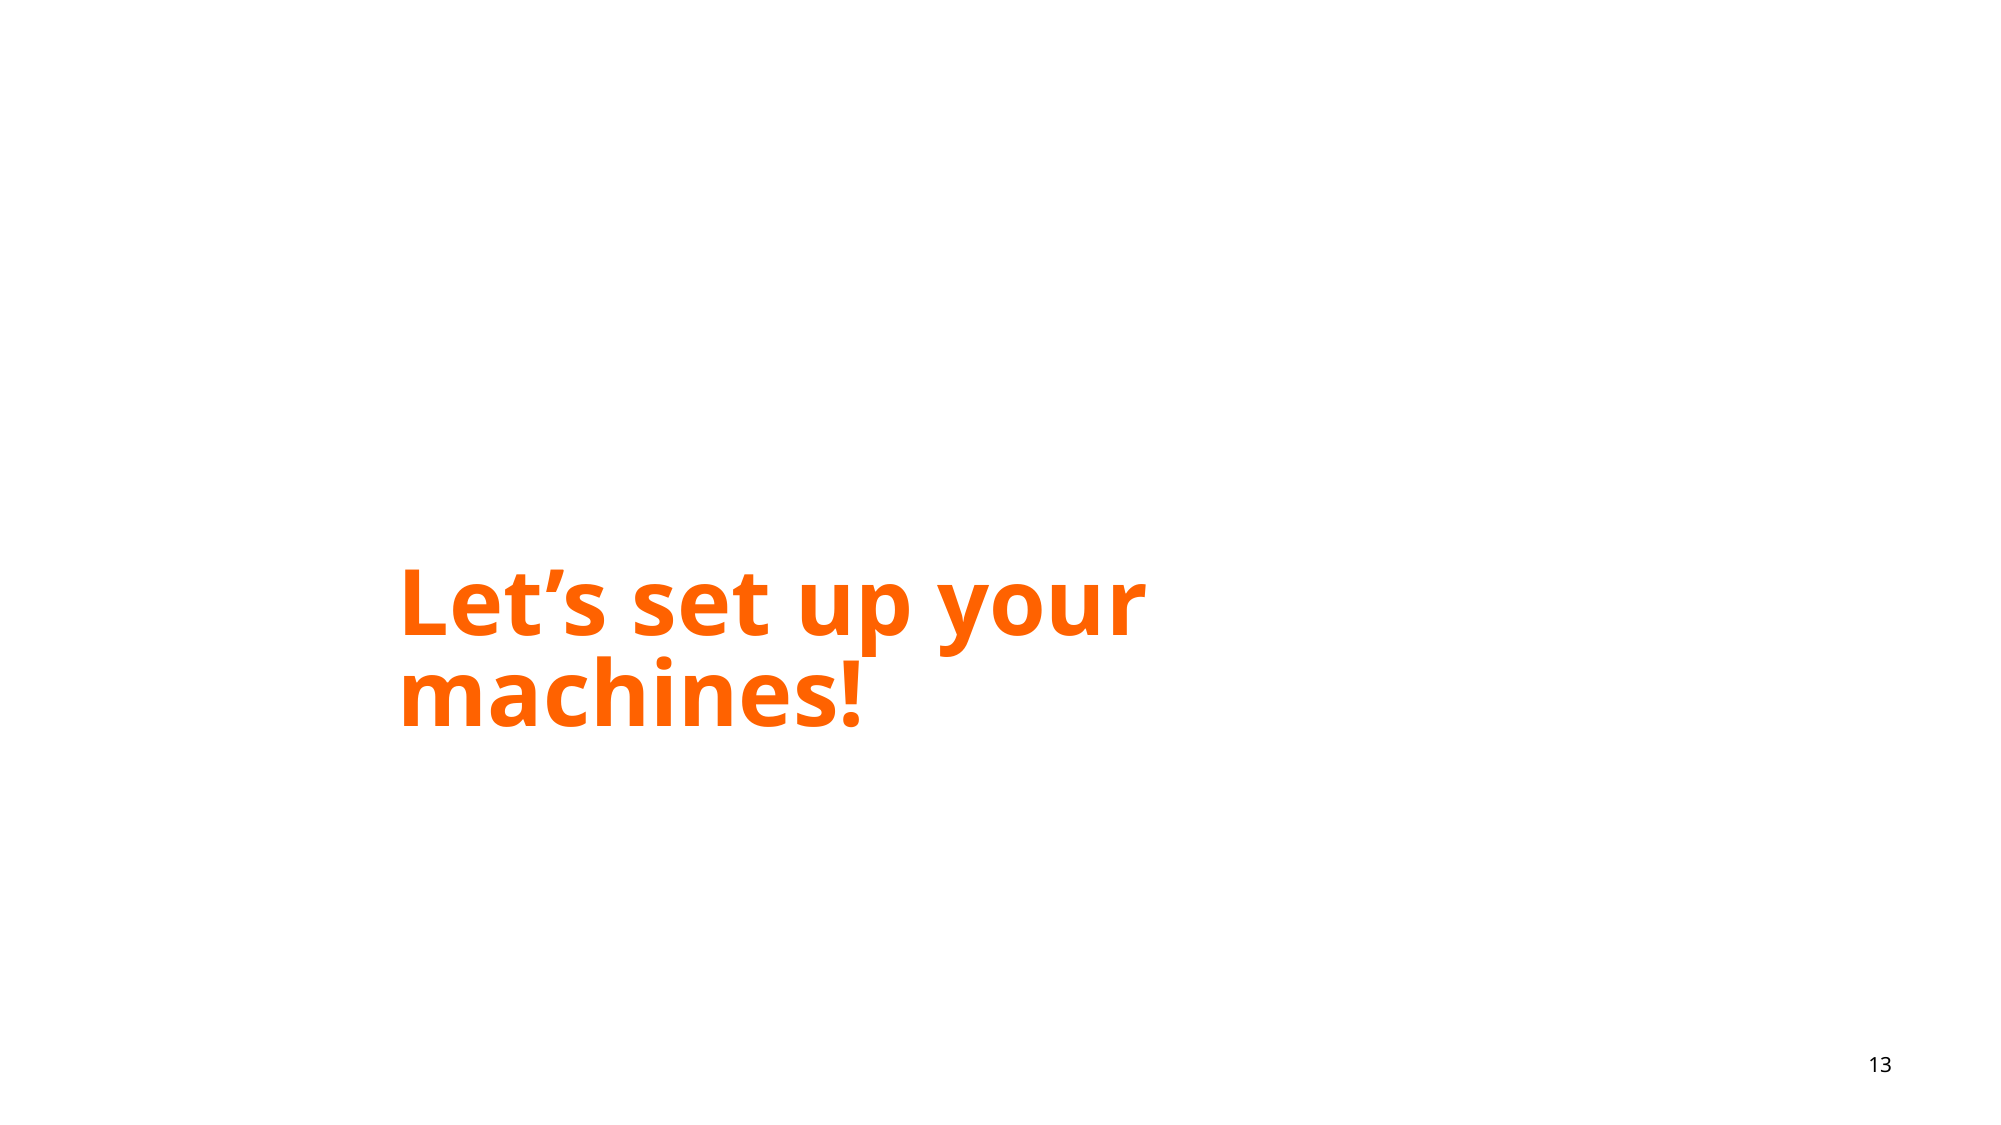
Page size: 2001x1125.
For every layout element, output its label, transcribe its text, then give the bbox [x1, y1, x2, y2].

title Let’s set up your machines! [397, 562, 1603, 697]
slide_number 13 [1810, 1050, 1892, 1082]
